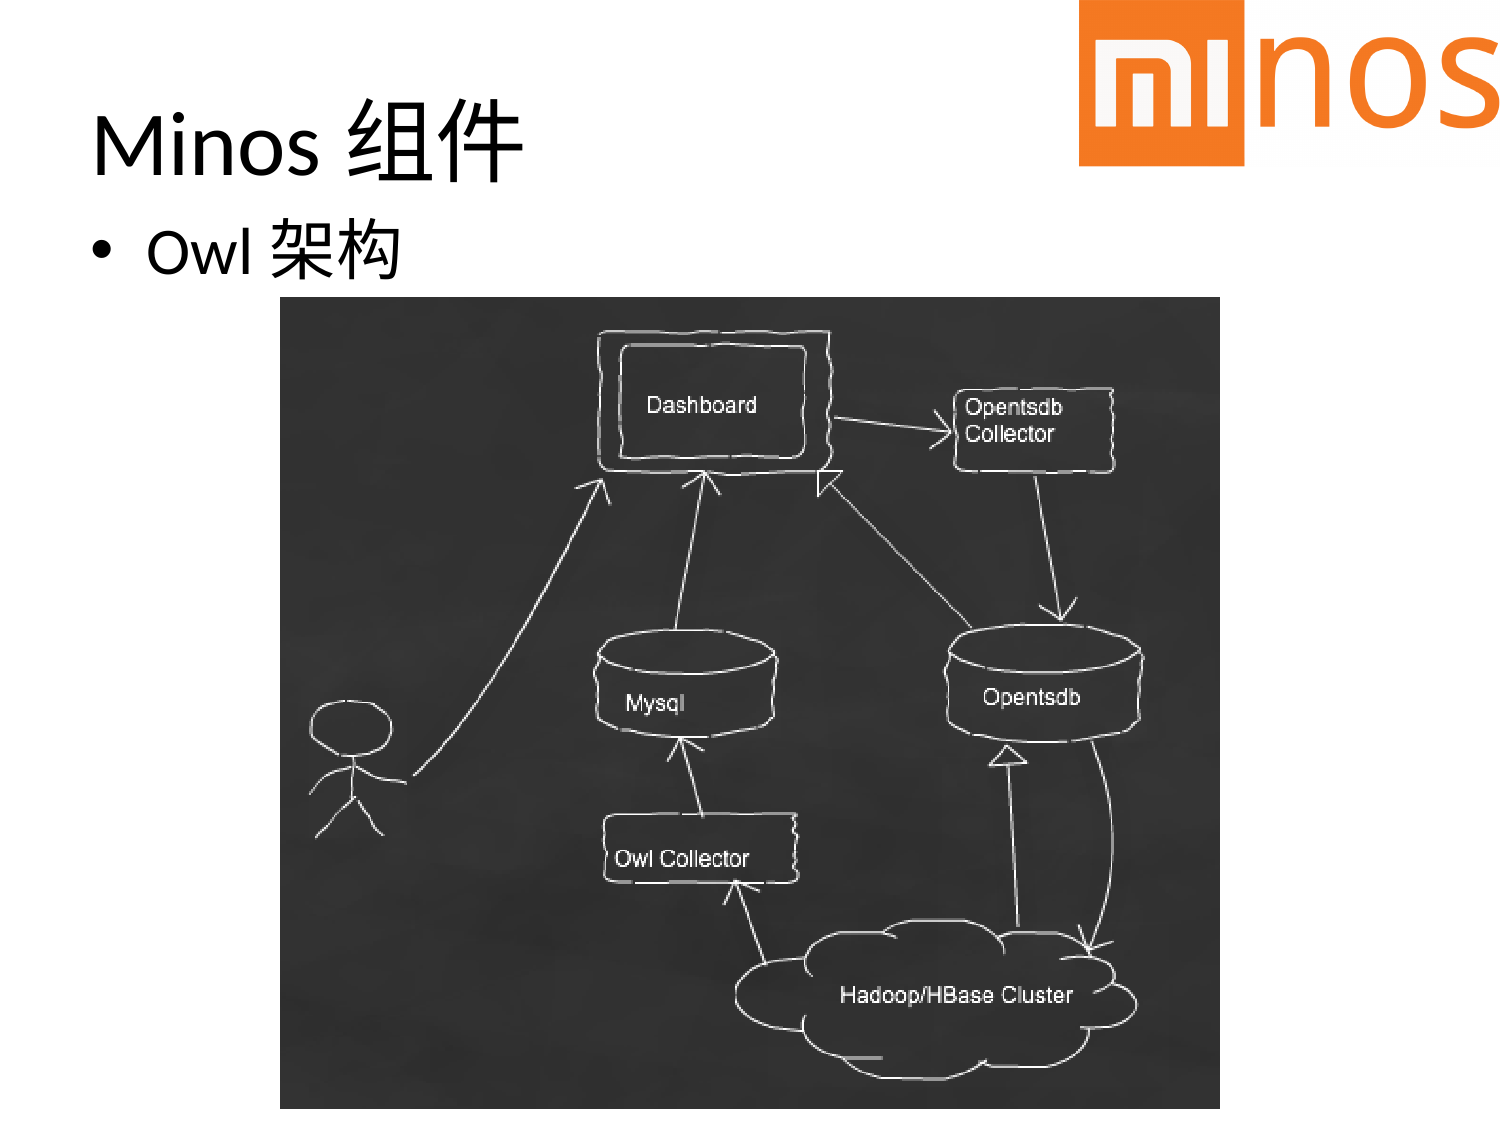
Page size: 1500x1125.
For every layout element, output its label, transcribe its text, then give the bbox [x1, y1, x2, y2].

picture [280, 297, 1220, 1109]
title Minos组件 [75, 45, 1425, 200]
picture [1078, 0, 1500, 167]
list Owl架构 [75, 200, 1425, 1005]
